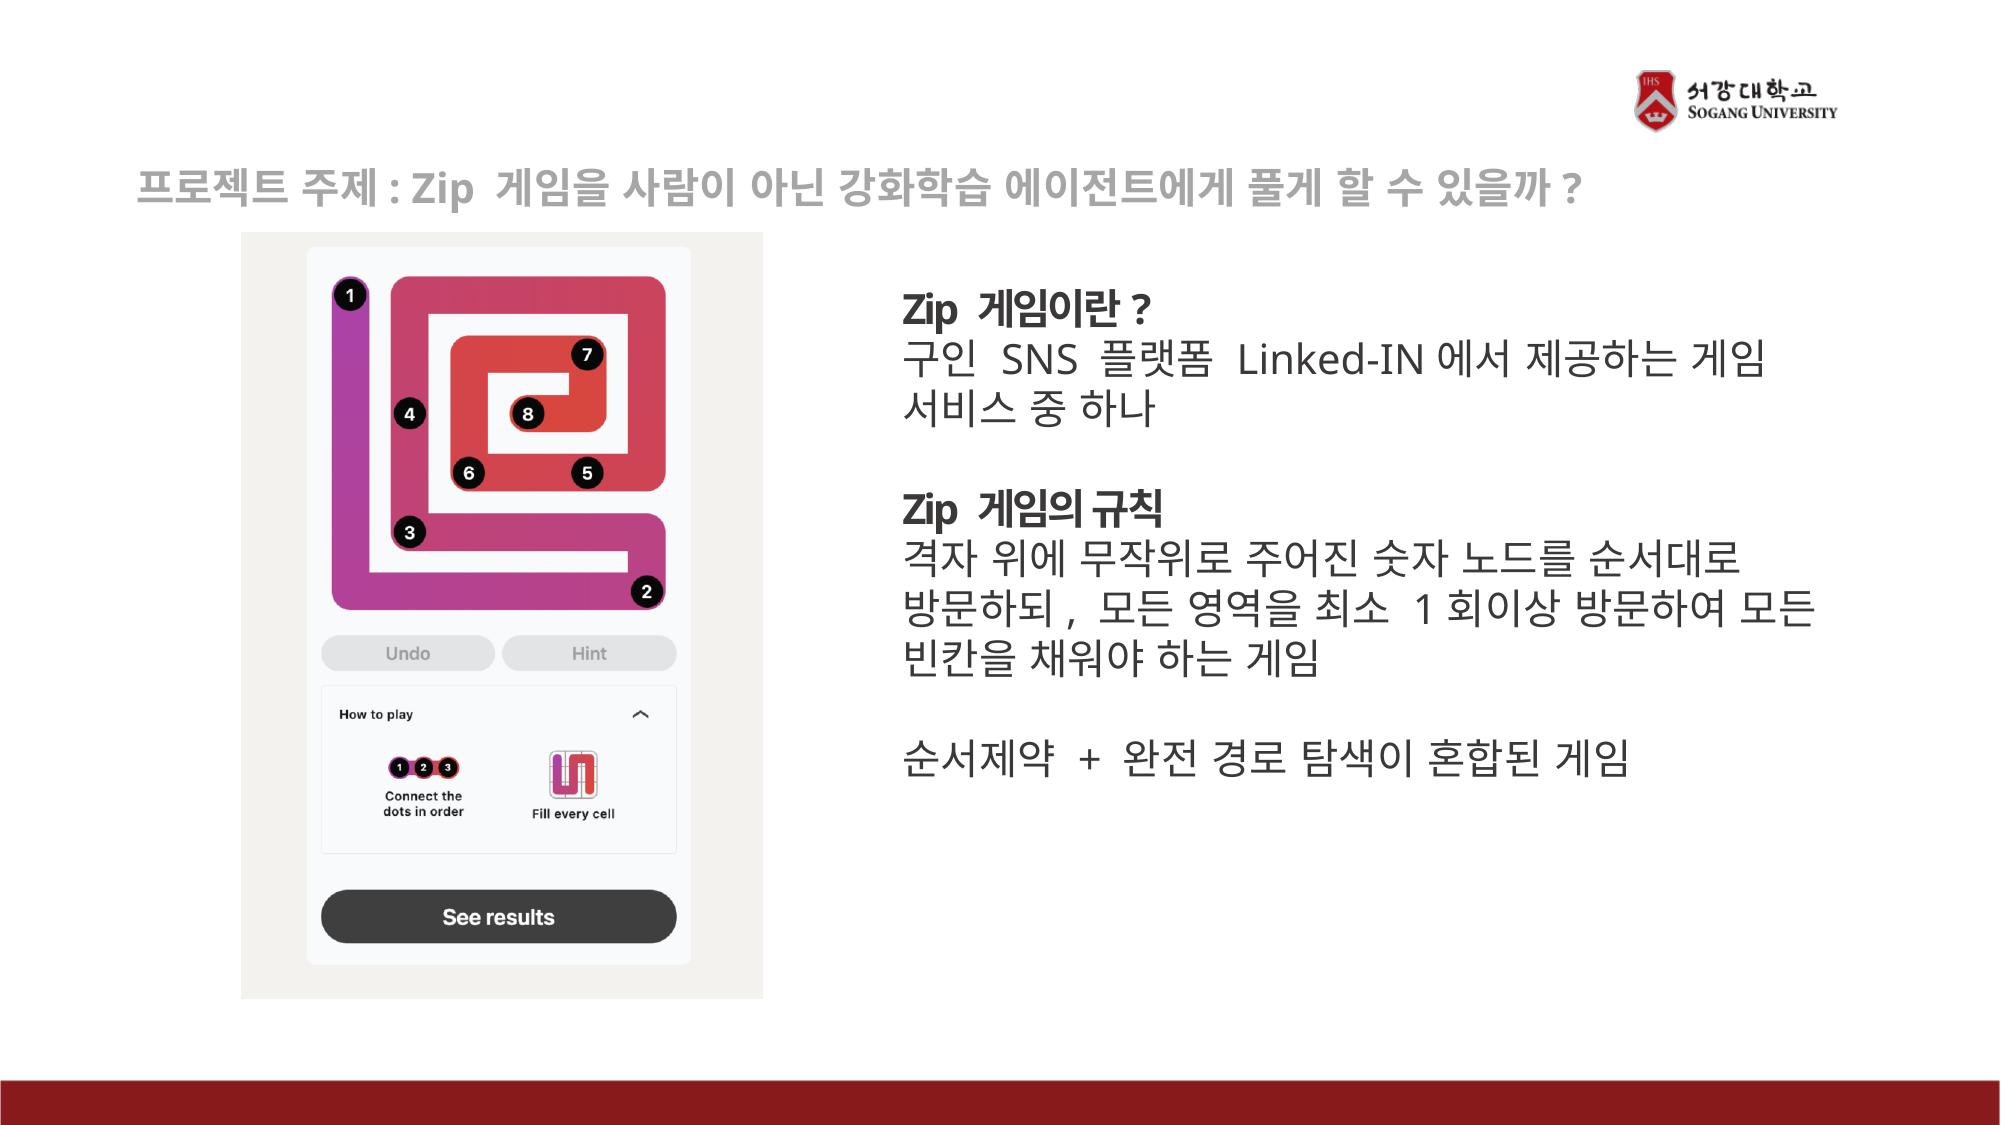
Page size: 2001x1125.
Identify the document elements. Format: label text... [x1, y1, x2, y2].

text_box Zip 게임이란? 구인 SNS 플랫폼 Linked-IN에서 제공하는 게임 서비스 중 하나 Zip 게임의 규칙 격자 위에 무작위로 주어진 숫자 노드를 순서대로 방문하되, 모든 영역을 최소 1회이상 방문하여 모든 빈칸을 채워야 하는 게임 순서제약 + 완전 경로 탐색이 혼합된 게임 [887, 271, 1835, 791]
picture [0, 70, 2000, 1125]
text_box 프로젝트 주제: Zip 게임을 사람이 아닌 강화학습 에이전트에게 풀게 할 수 있을까? [121, 153, 1835, 219]
